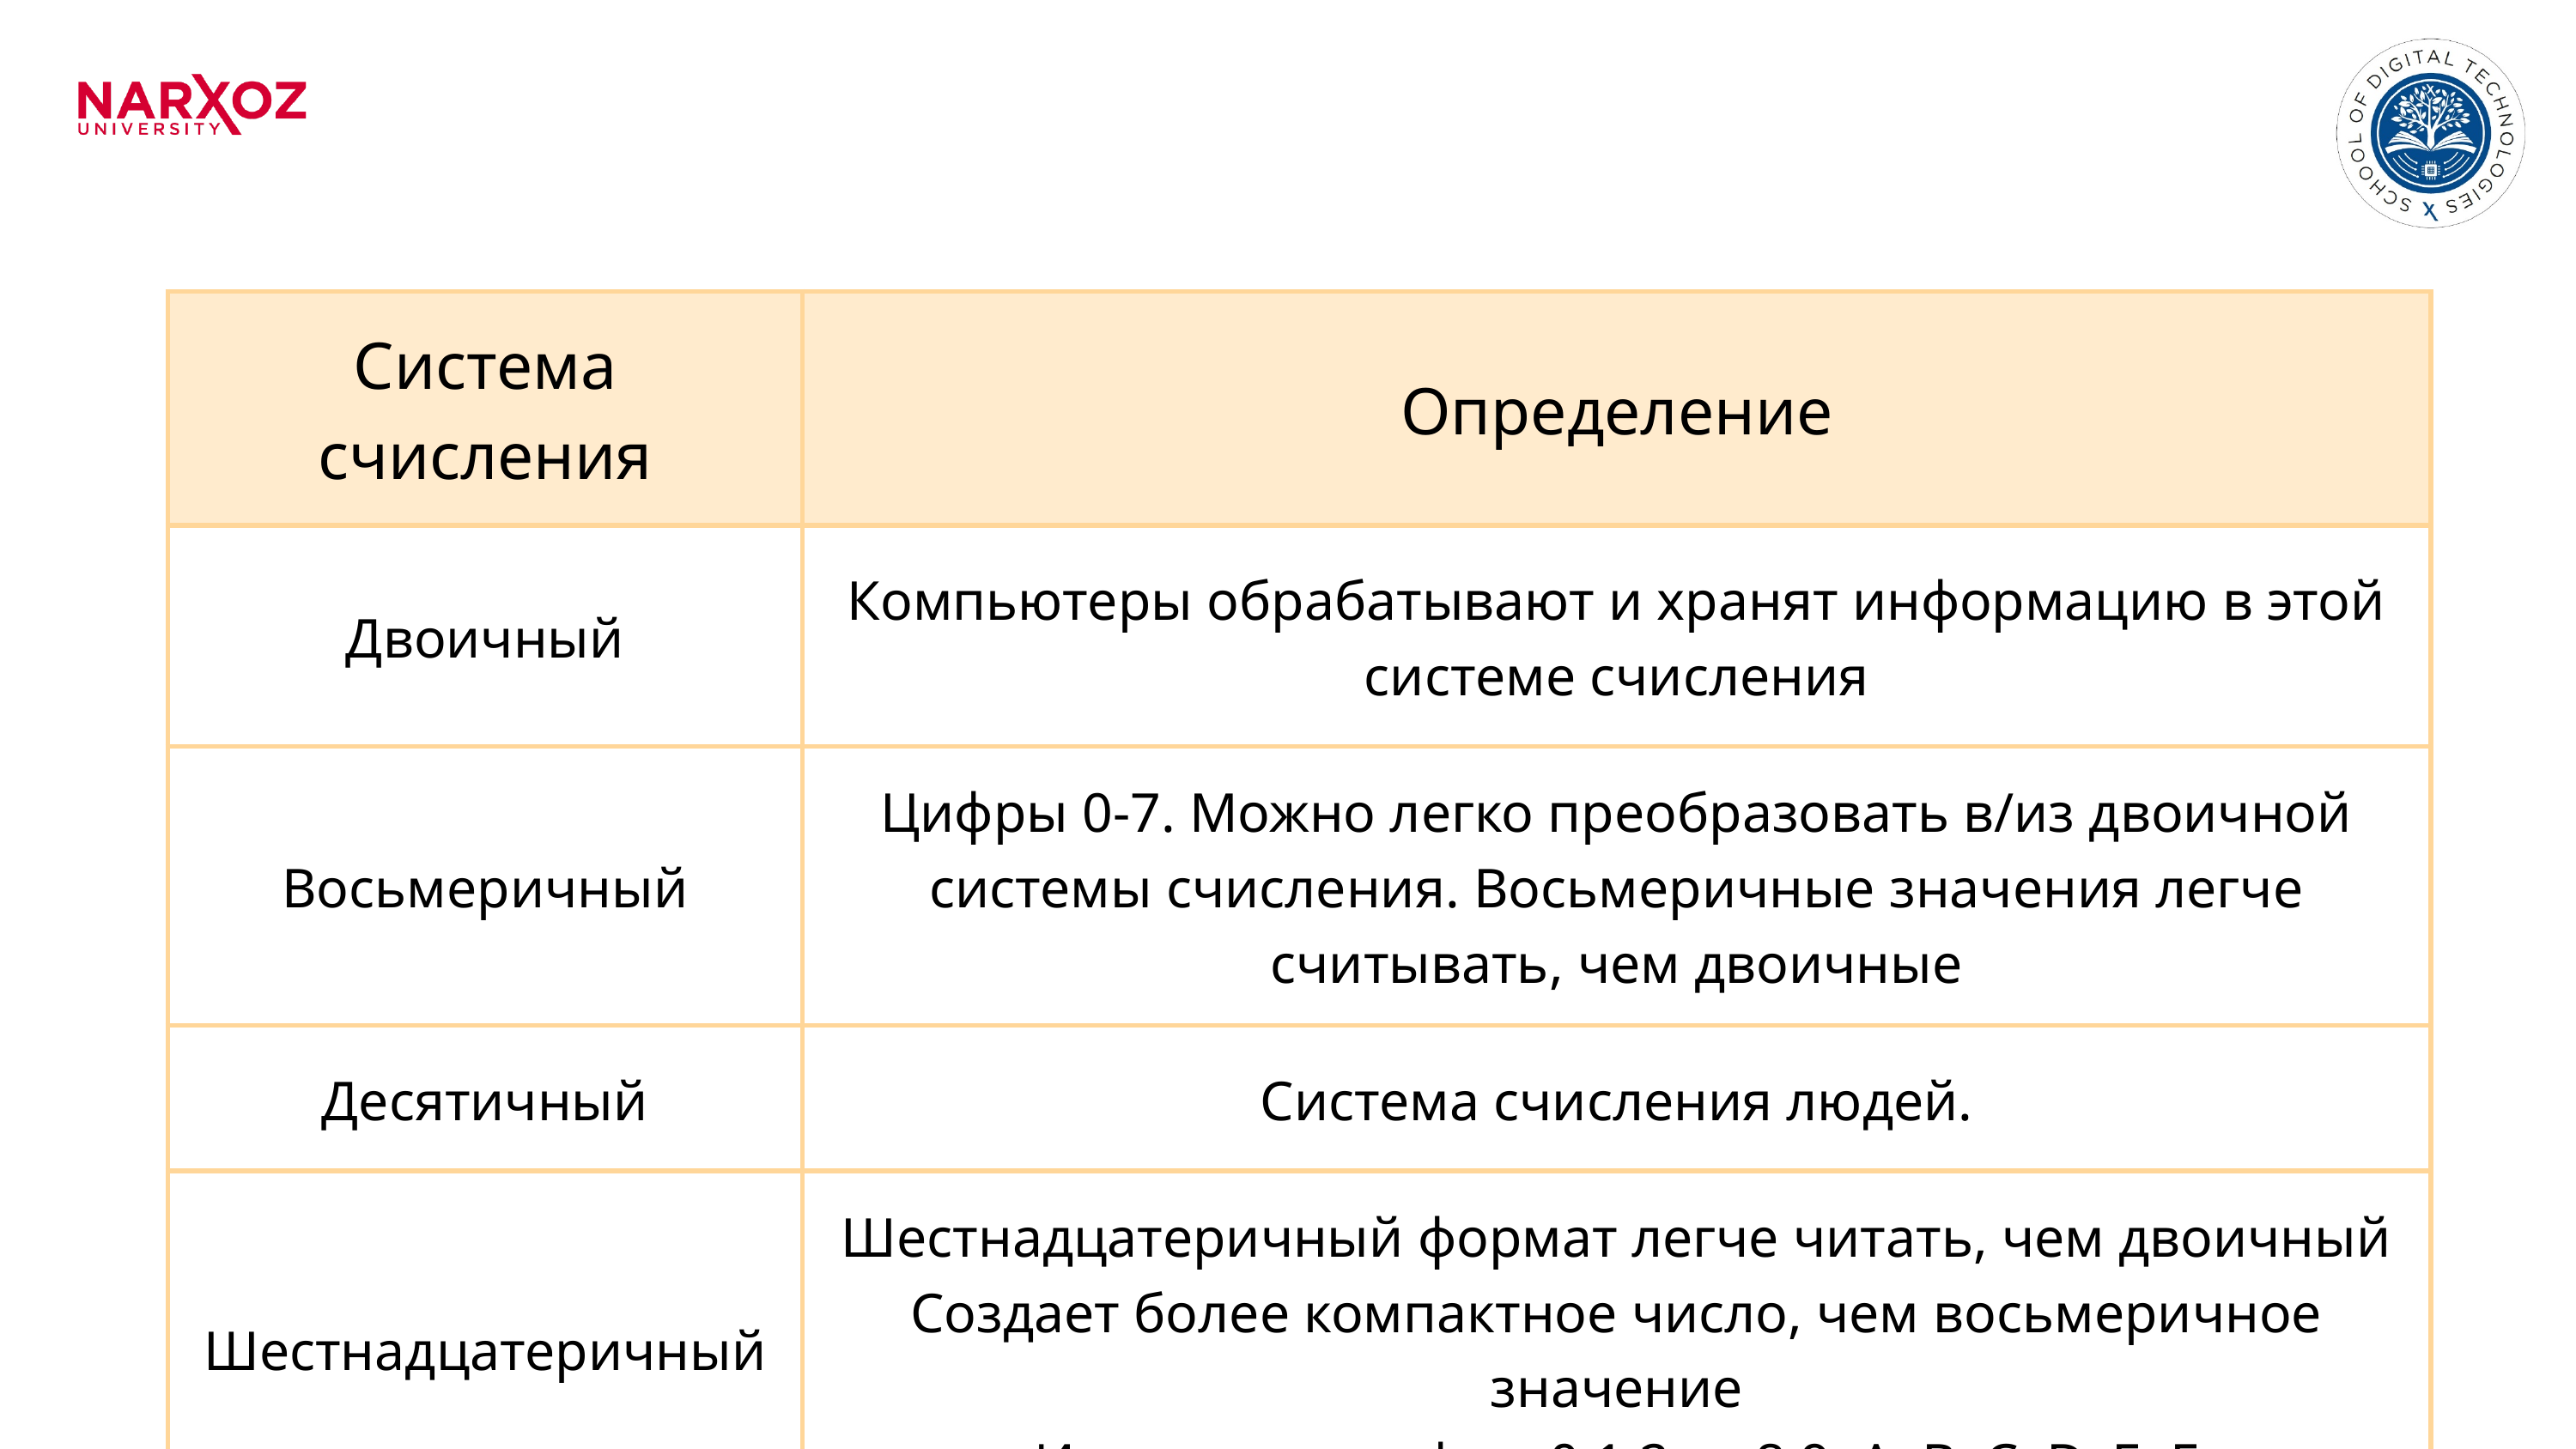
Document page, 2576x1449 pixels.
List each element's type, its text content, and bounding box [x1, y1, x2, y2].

picture [41, 37, 343, 173]
picture [2335, 38, 2527, 229]
table_cell Шестнадцатеричный [170, 1173, 800, 1449]
table_cell Шестнадцатеричный формат легче читать, чем двоичный Создает более компактное число, чем восьмеричное значение Использует цифры 0,1,2, ... 8,9, A, B, C, D, E, F [805, 1173, 2428, 1449]
table_cell Двоичный [170, 528, 800, 744]
table_header Определение [805, 294, 2428, 523]
table_cell Десятичный [170, 1028, 800, 1168]
table_cell Цифры 0-7. Можно легко преобразовать в/из двоичной системы счисления. Восьмеричные значения легче считывать, чем двоичные [805, 749, 2428, 1023]
table_cell Компьютеры обрабатывают и хранят информацию в этой системе счисления [805, 528, 2428, 744]
table_header Система счисления [170, 294, 800, 523]
table_cell Восьмеричный [170, 749, 800, 1023]
table_cell Система счисления людей. [805, 1028, 2428, 1168]
